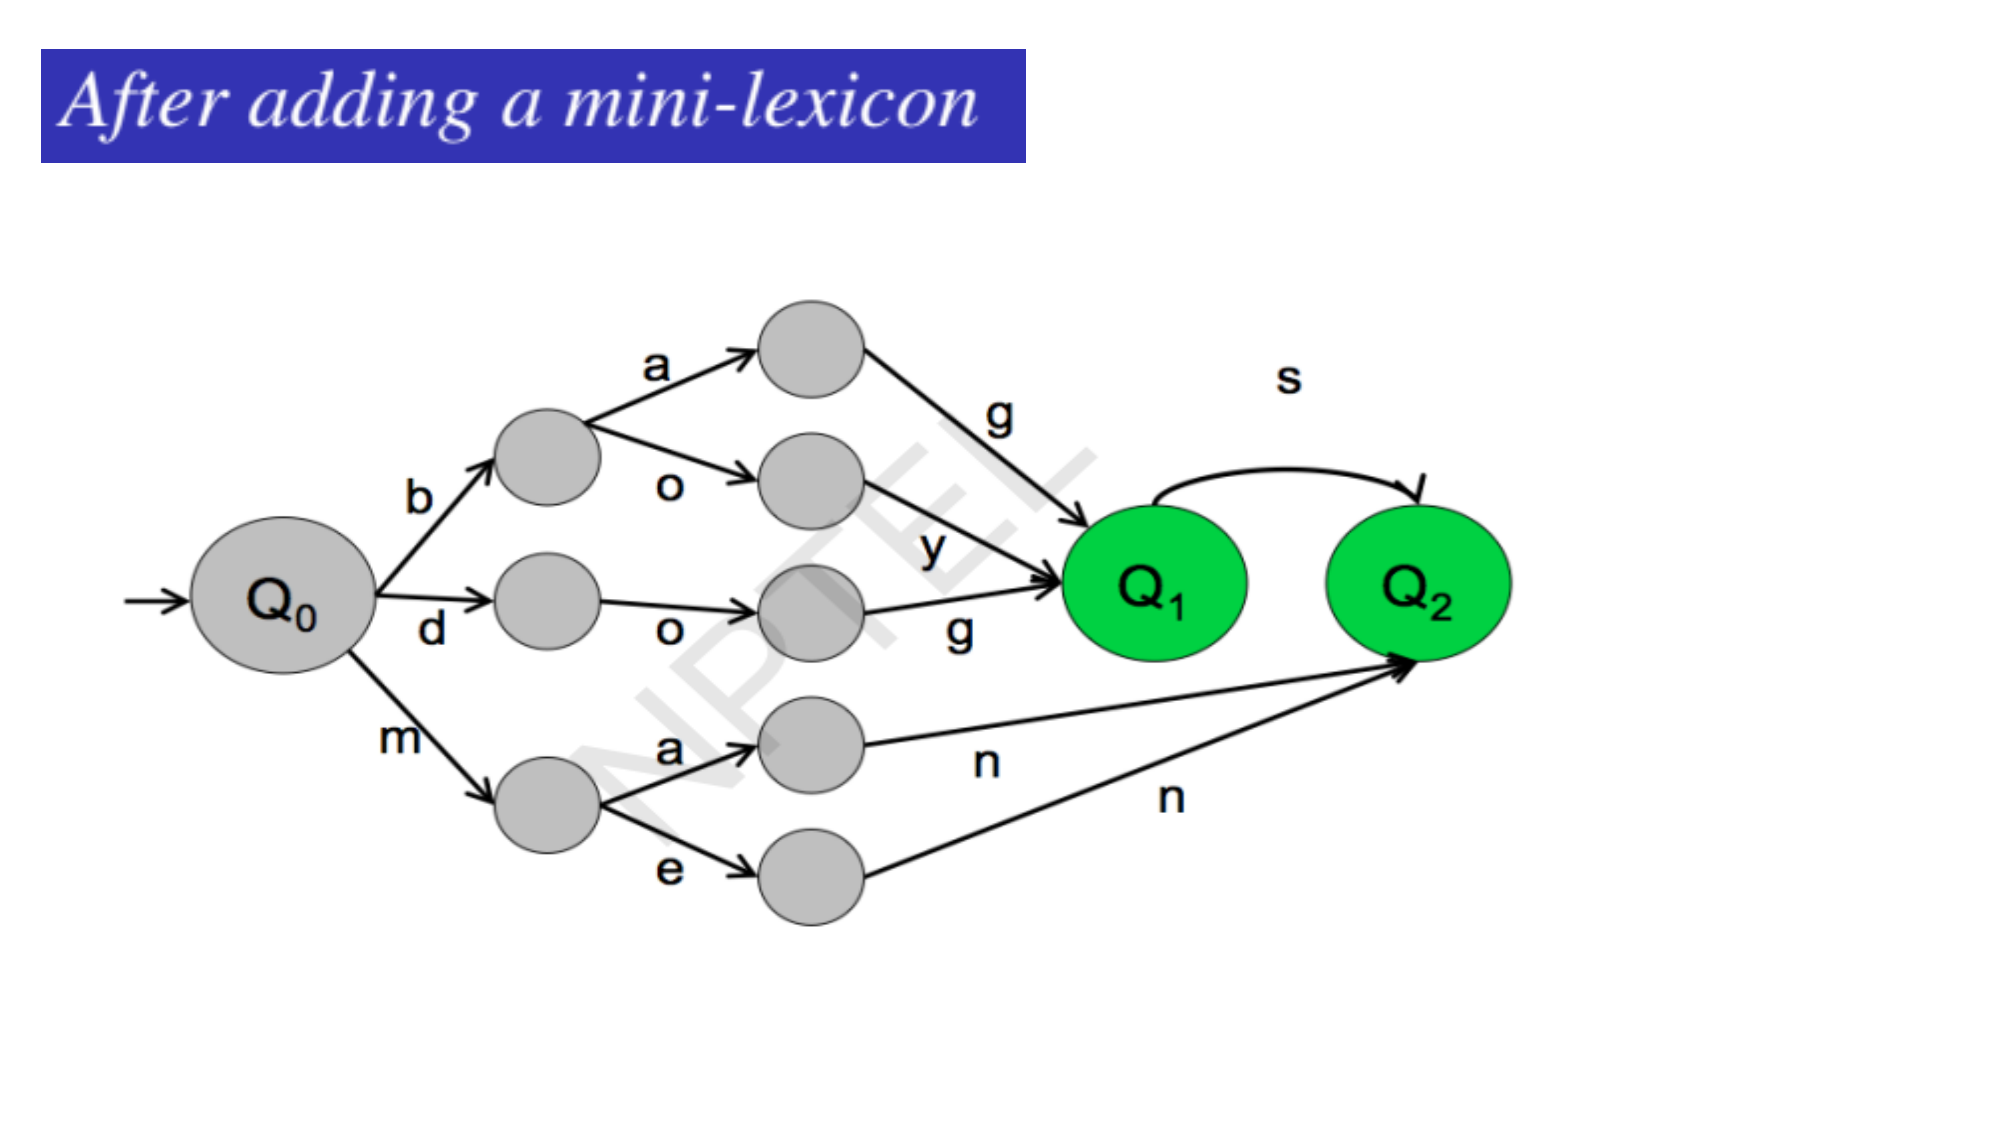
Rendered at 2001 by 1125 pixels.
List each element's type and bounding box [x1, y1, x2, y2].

picture [52, 244, 1589, 999]
picture [41, 49, 1026, 164]
